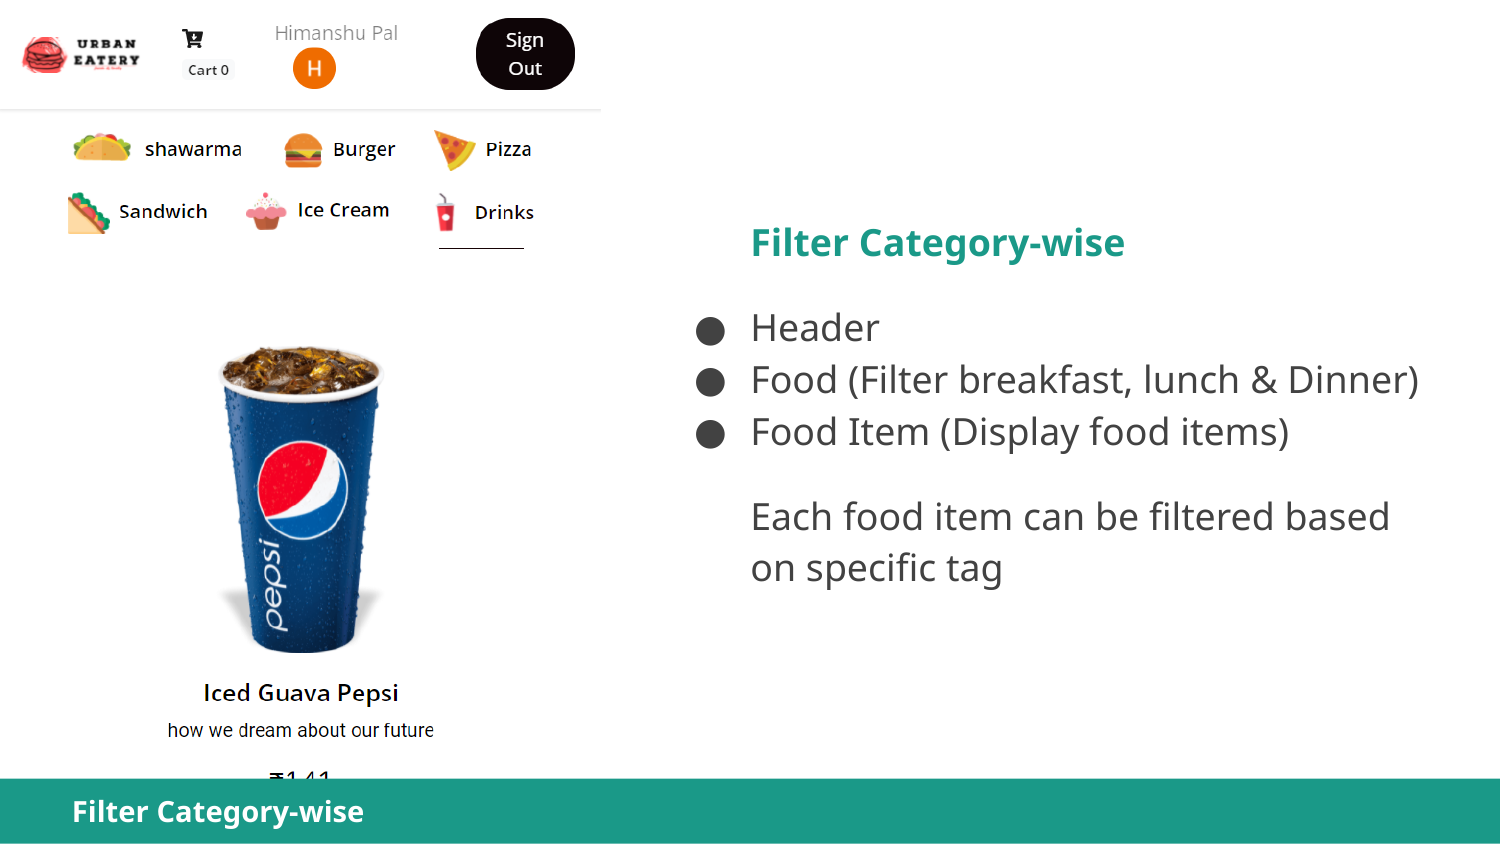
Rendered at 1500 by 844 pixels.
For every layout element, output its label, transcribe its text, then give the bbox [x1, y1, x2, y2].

text_box [604, 778, 1500, 844]
picture [0, 0, 1500, 844]
list Filter Category-wise Header Food (Filter breakfast, lunch & Dinner) Food Item (Display food items) Each food item can be filtered based on specific tag [660, 60, 1440, 741]
